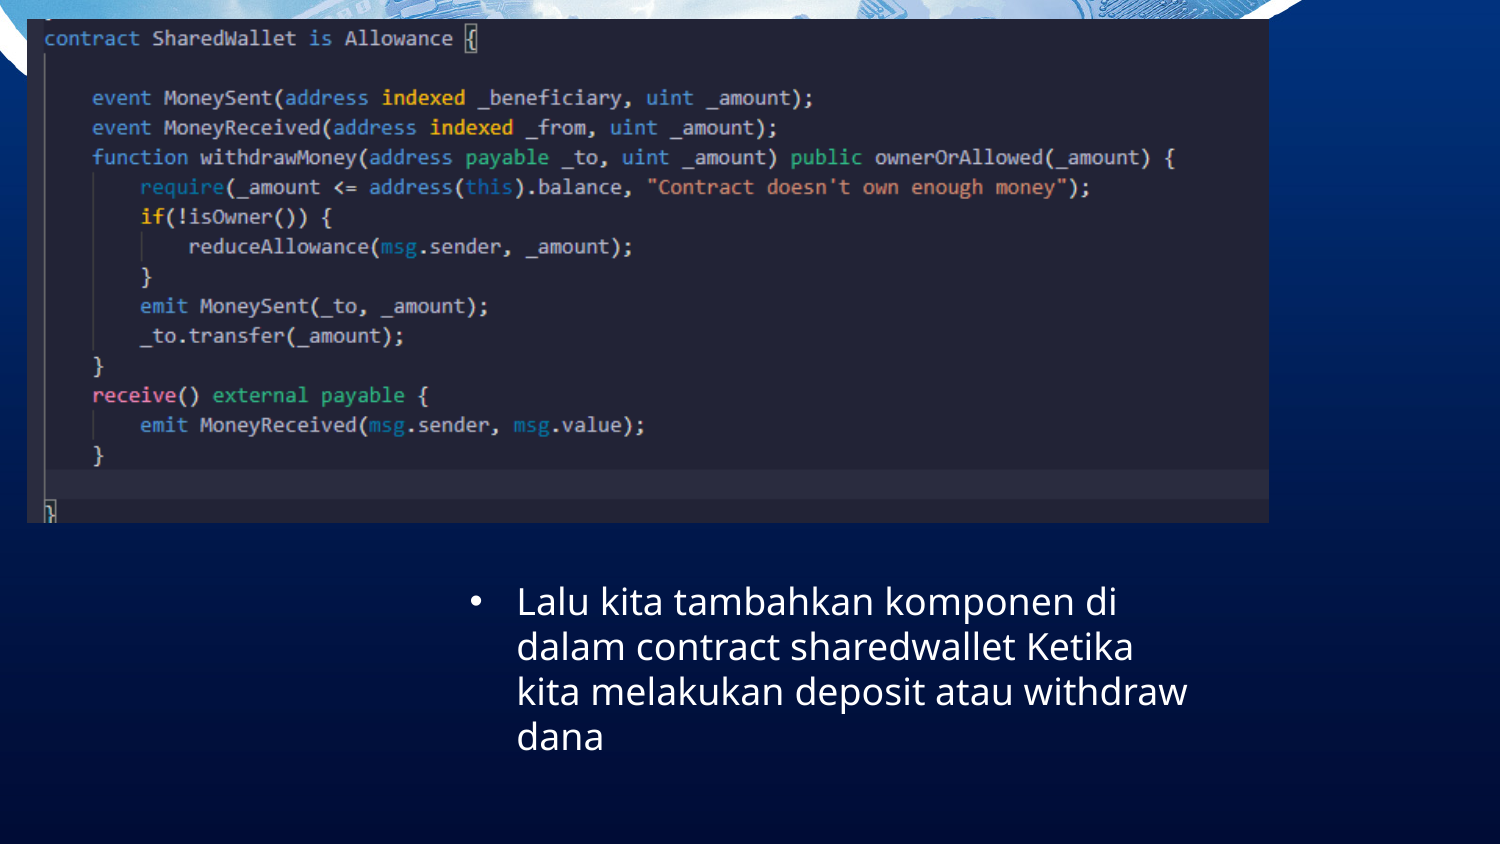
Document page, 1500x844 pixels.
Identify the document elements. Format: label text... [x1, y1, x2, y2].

picture [0, 0, 1500, 844]
text_box Lalu kita tambahkan komponen di dalam contract sharedwallet Ketika kita melakukan deposit atau withdraw dana [454, 570, 1208, 766]
